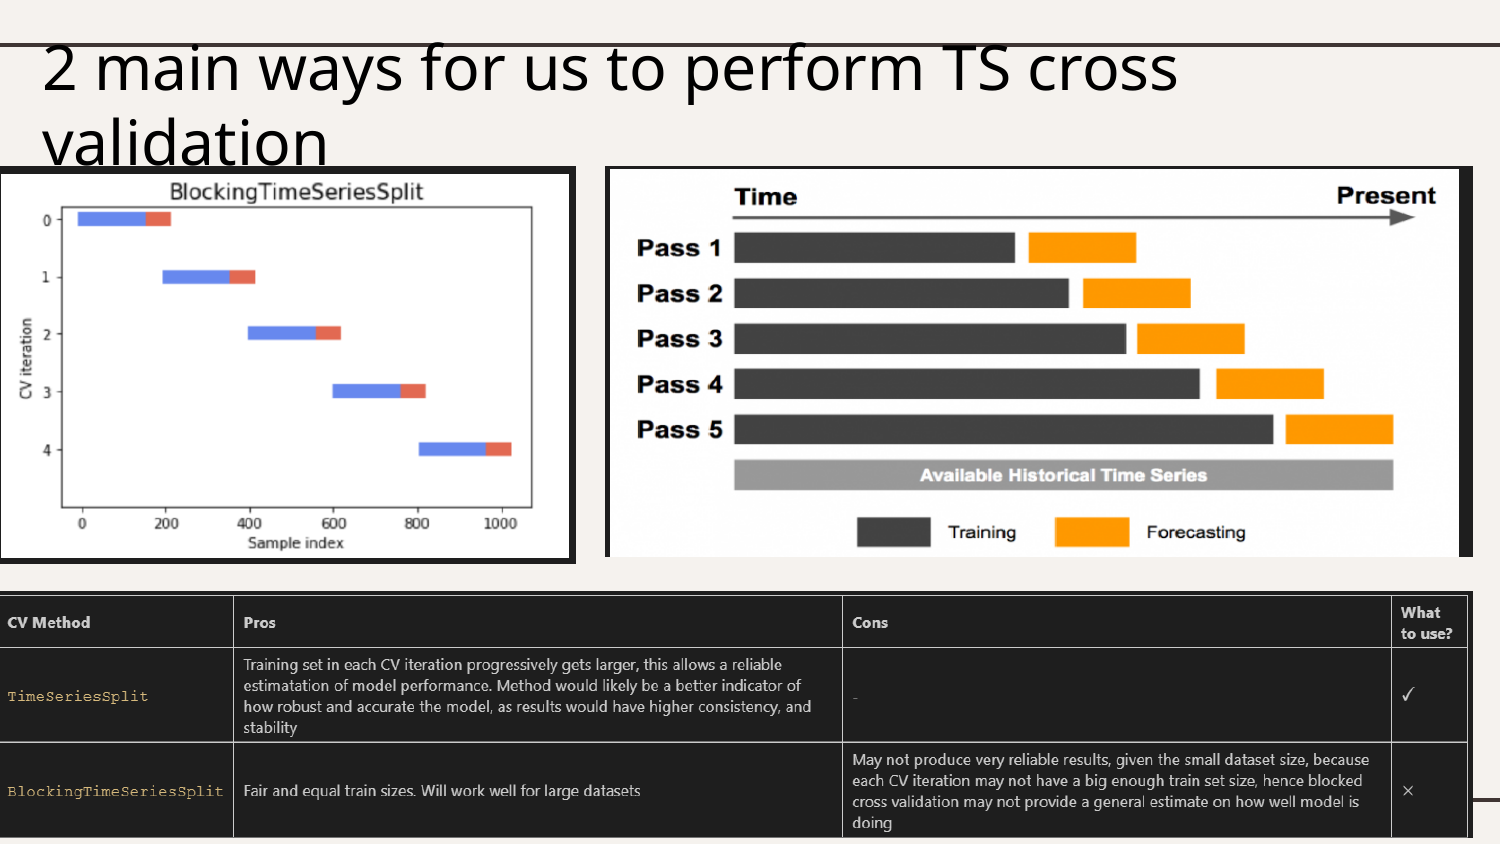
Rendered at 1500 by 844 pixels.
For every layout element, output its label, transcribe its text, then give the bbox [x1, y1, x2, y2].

picture [0, 591, 1473, 839]
picture [0, 166, 577, 565]
picture [605, 166, 1473, 557]
subtitle [0, 128, 856, 590]
title 2 main ways for us to perform TS cross validation [27, 67, 1427, 139]
